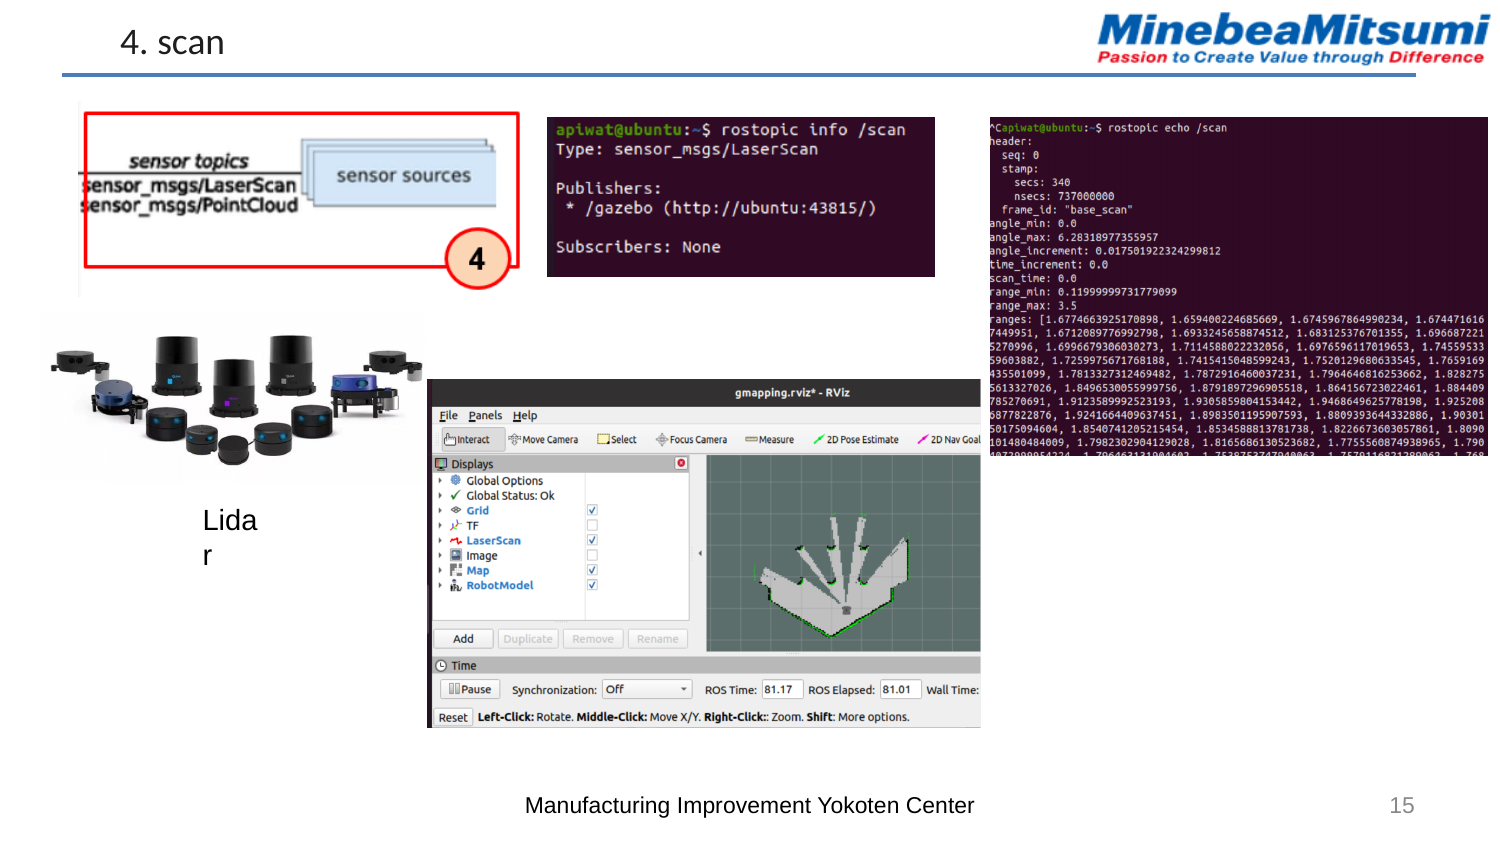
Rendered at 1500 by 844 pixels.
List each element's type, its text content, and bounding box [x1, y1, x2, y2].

picture [78, 101, 935, 297]
footer Manufacturing Improvement Yokoten Center [461, 782, 1039, 827]
text_box Lidar [191, 495, 278, 578]
text_box 4. scan [52, 11, 1425, 68]
picture [40, 309, 981, 729]
picture [989, 117, 1488, 456]
slide_number 15 [1074, 782, 1425, 827]
picture [1095, 1, 1498, 68]
